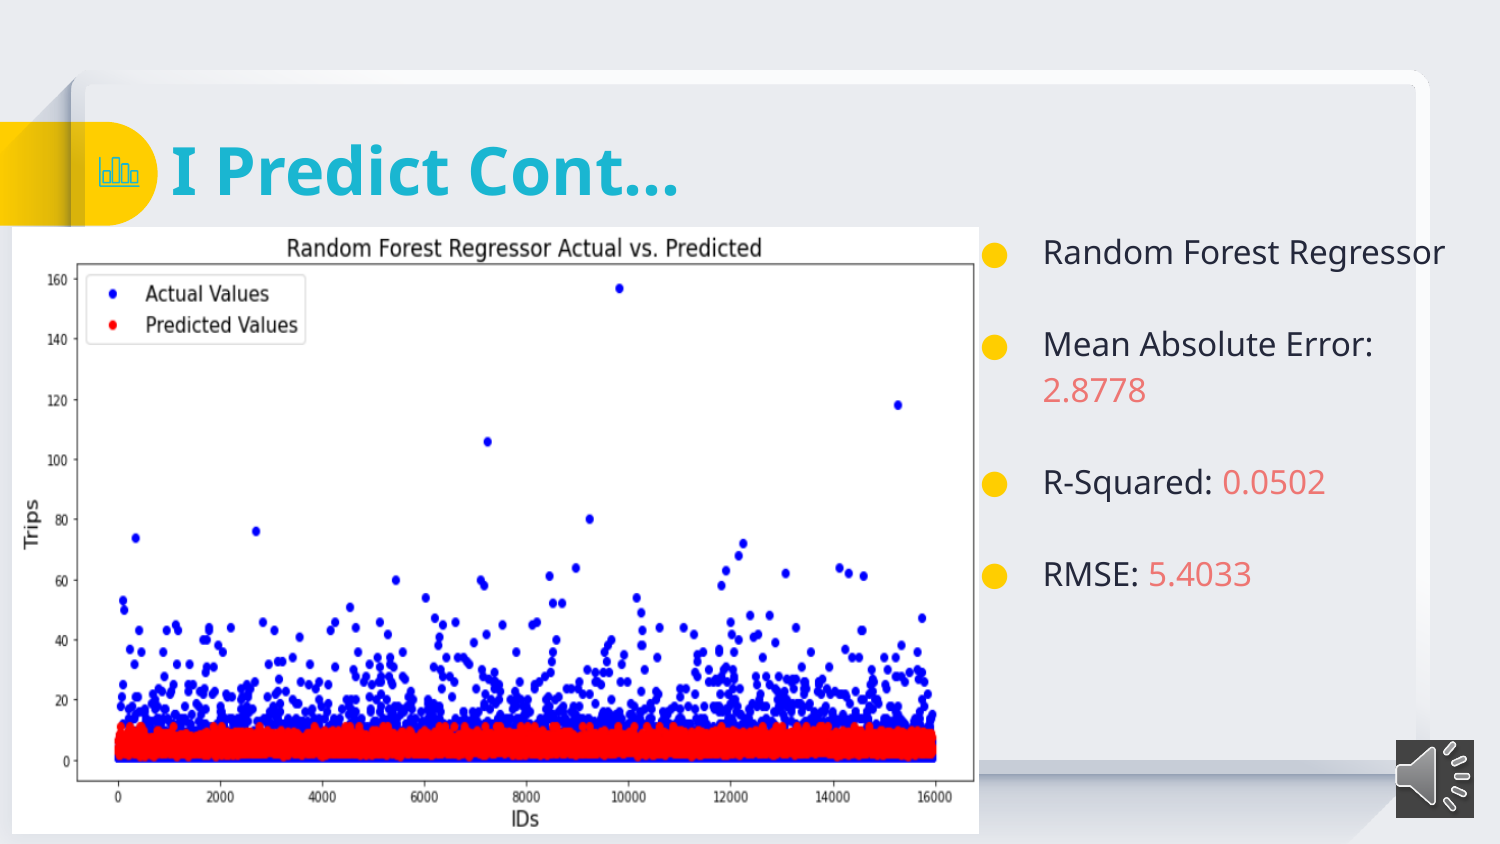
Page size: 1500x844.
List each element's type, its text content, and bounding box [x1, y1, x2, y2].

title I Predict Cont… [171, 121, 1338, 225]
list Random Forest Regressor Mean Absolute Error: 2.8778 R-Squared: 0.0502 RMSE: 5.4033 [976, 225, 1474, 716]
picture [0, 0, 1500, 844]
slide_number 15 [1414, 759, 1500, 844]
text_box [99, 157, 140, 187]
